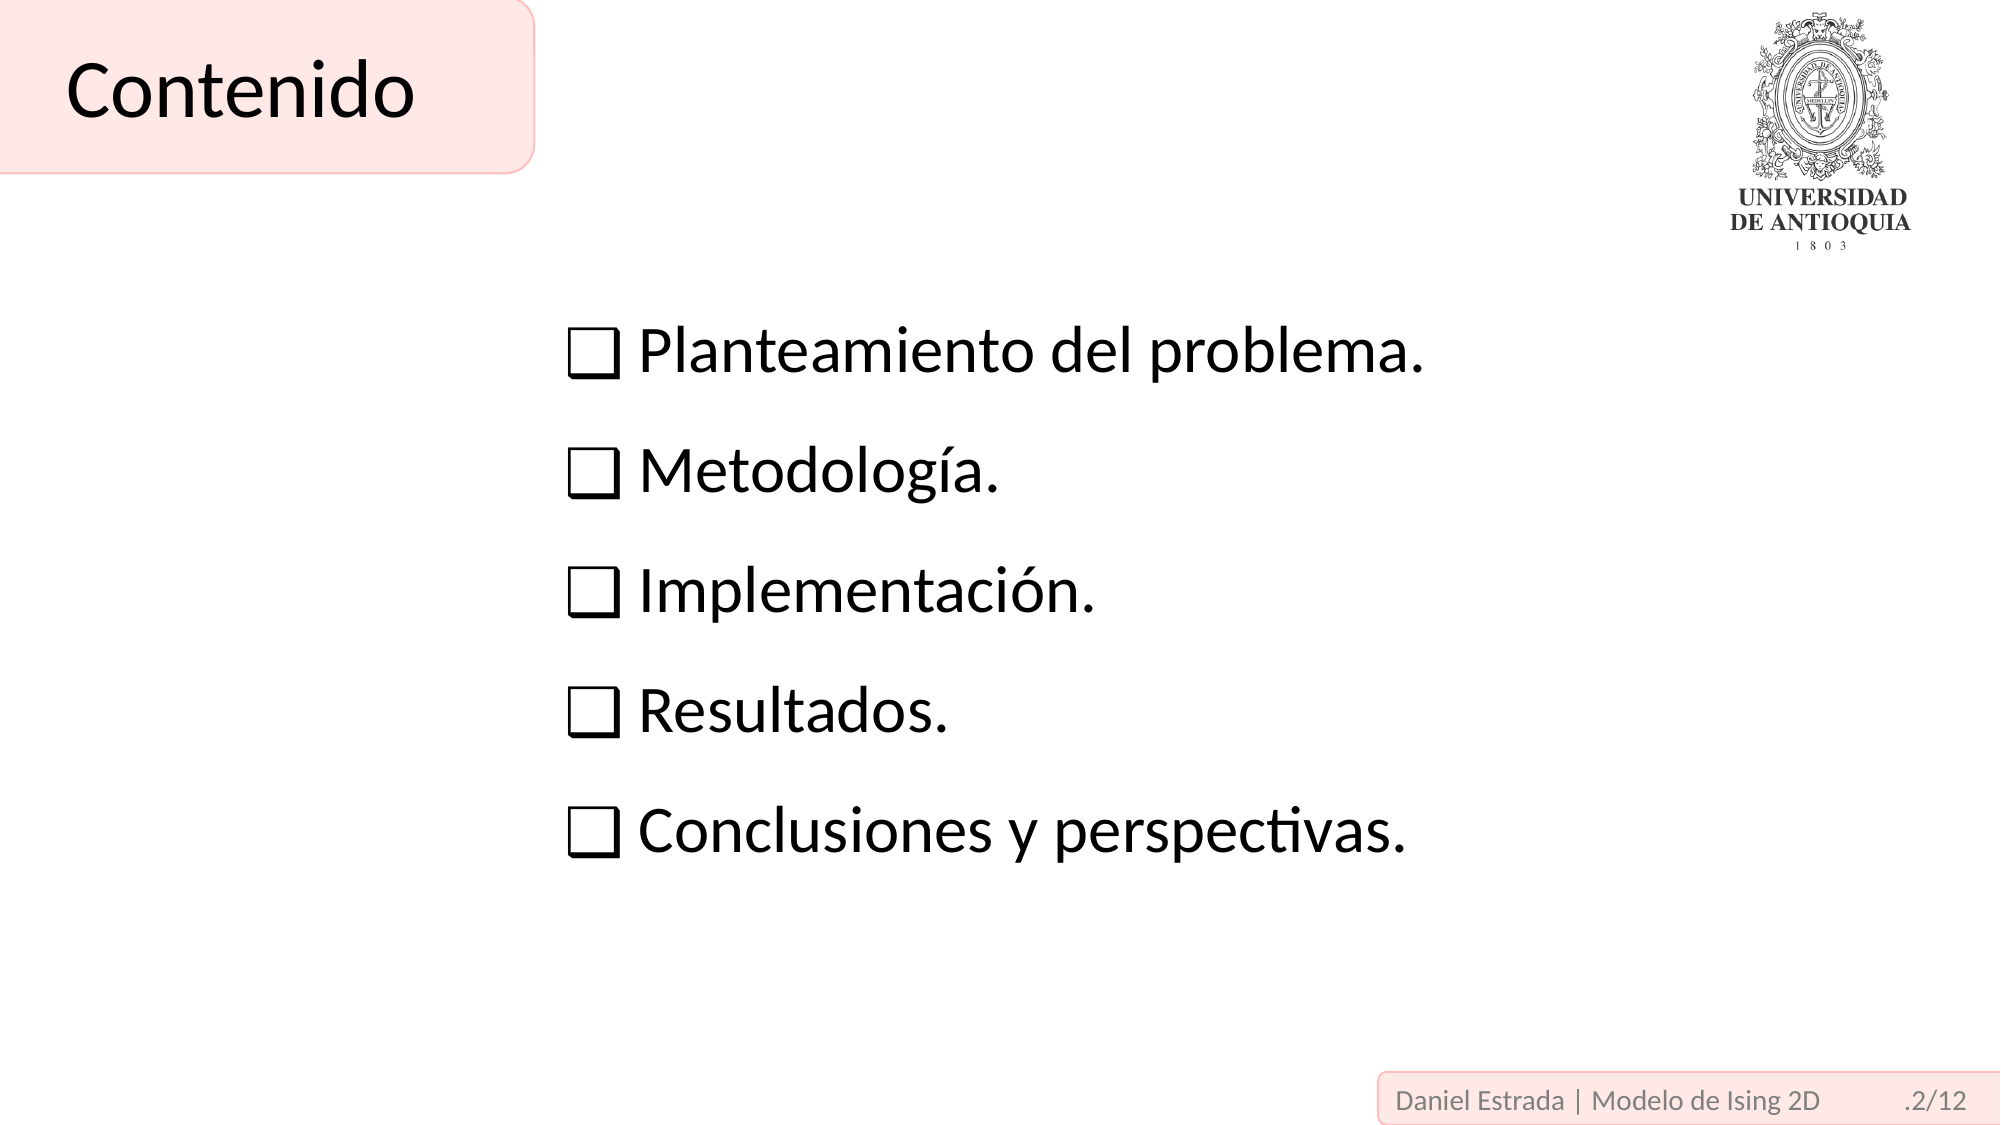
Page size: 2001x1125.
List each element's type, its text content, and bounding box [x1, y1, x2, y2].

text_box Daniel Estrada | Modelo de Ising 2D .2/12 [1378, 1071, 2000, 1125]
text_box Planteamiento del problema. Metodología. Implementación. Resultados. Conclusiones y perspectivas. [549, 258, 1451, 873]
text_box [0, 0, 535, 174]
picture [1713, 0, 1927, 264]
text_box Contenido [49, 27, 434, 143]
